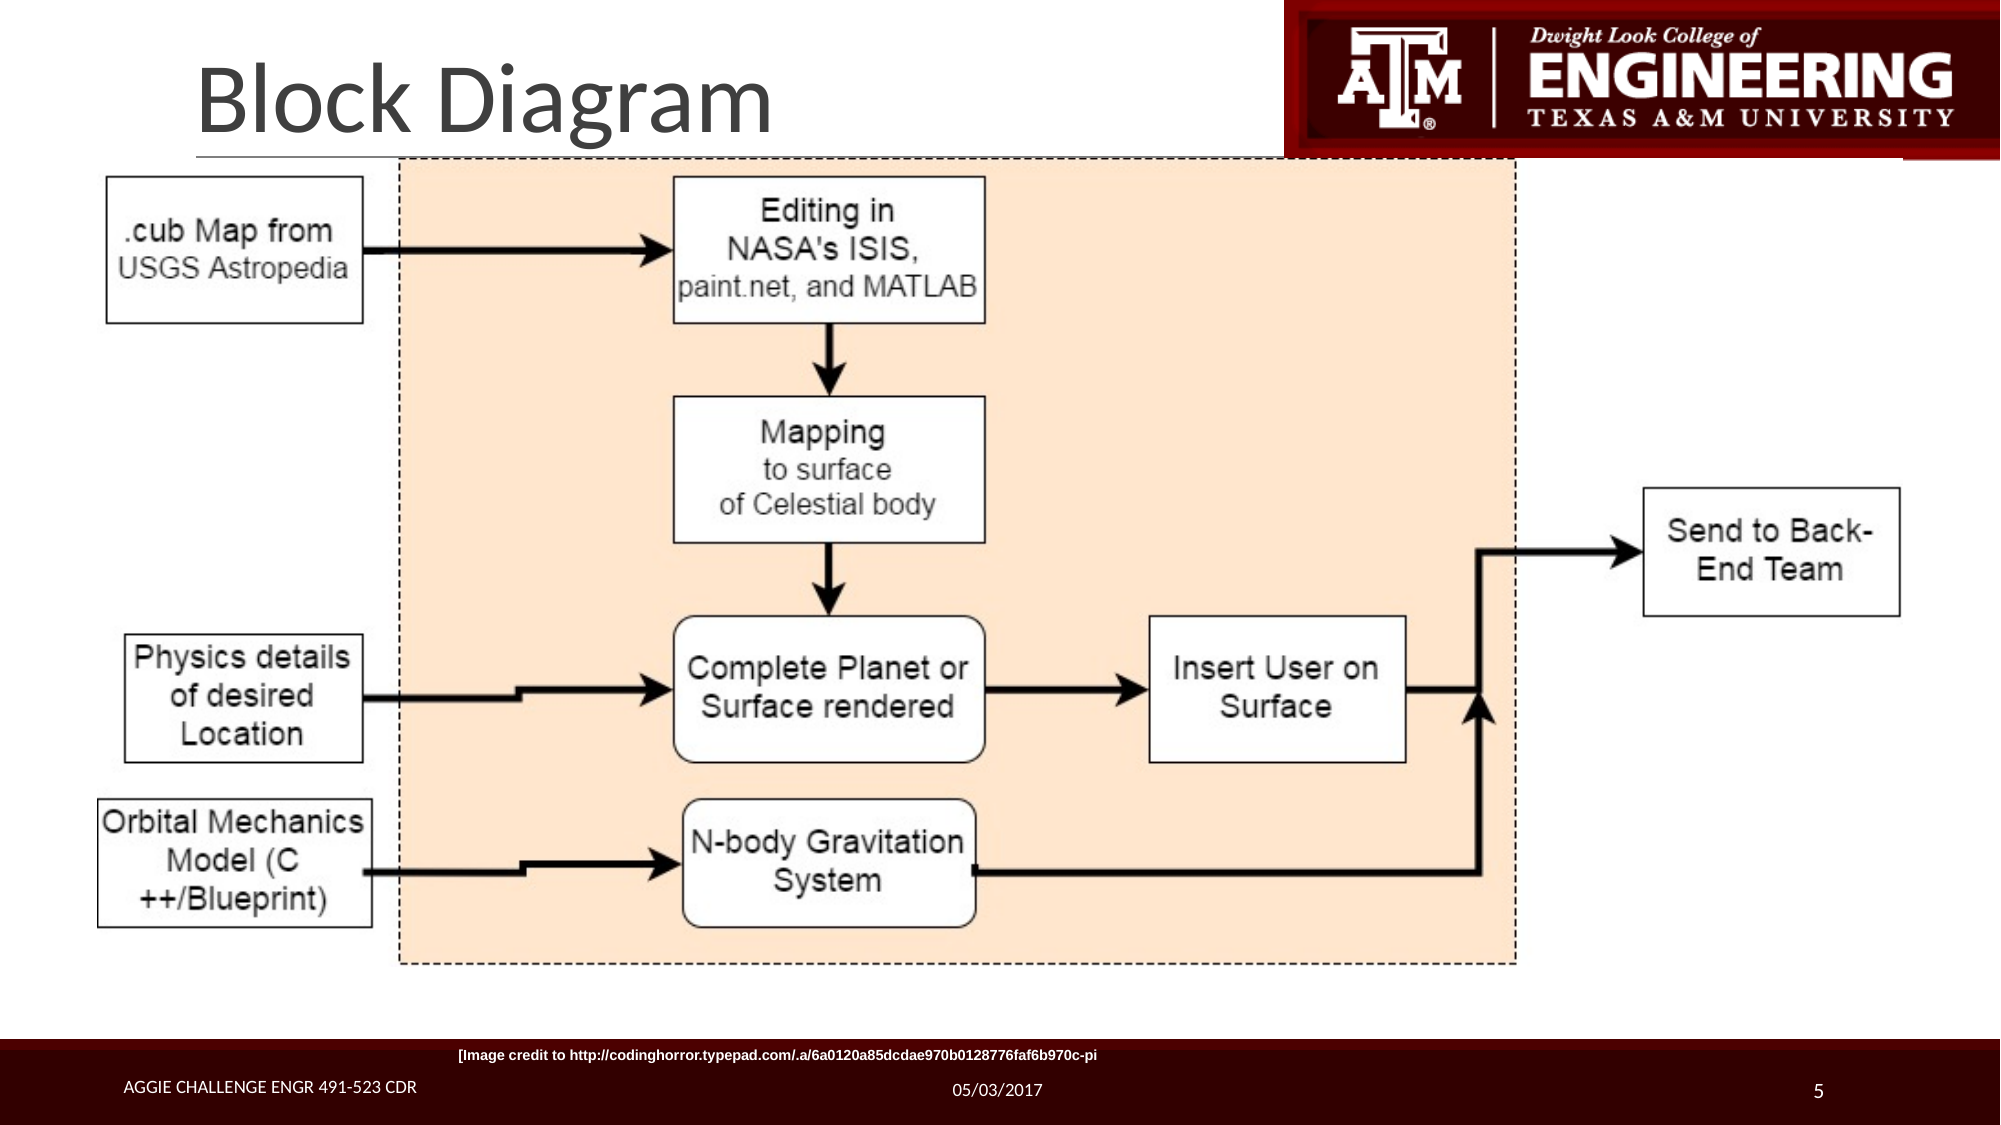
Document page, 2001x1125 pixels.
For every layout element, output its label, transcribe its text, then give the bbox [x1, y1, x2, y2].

slide_number 5 [1624, 1059, 1840, 1120]
picture [97, 0, 2000, 967]
title Block Diagram [180, 34, 1278, 154]
text_box [Image credit to http://codinghorror.typepad.com/.a/6a0120a85dcdae970b0128776faf6b970c-pi [443, 1028, 1445, 1082]
